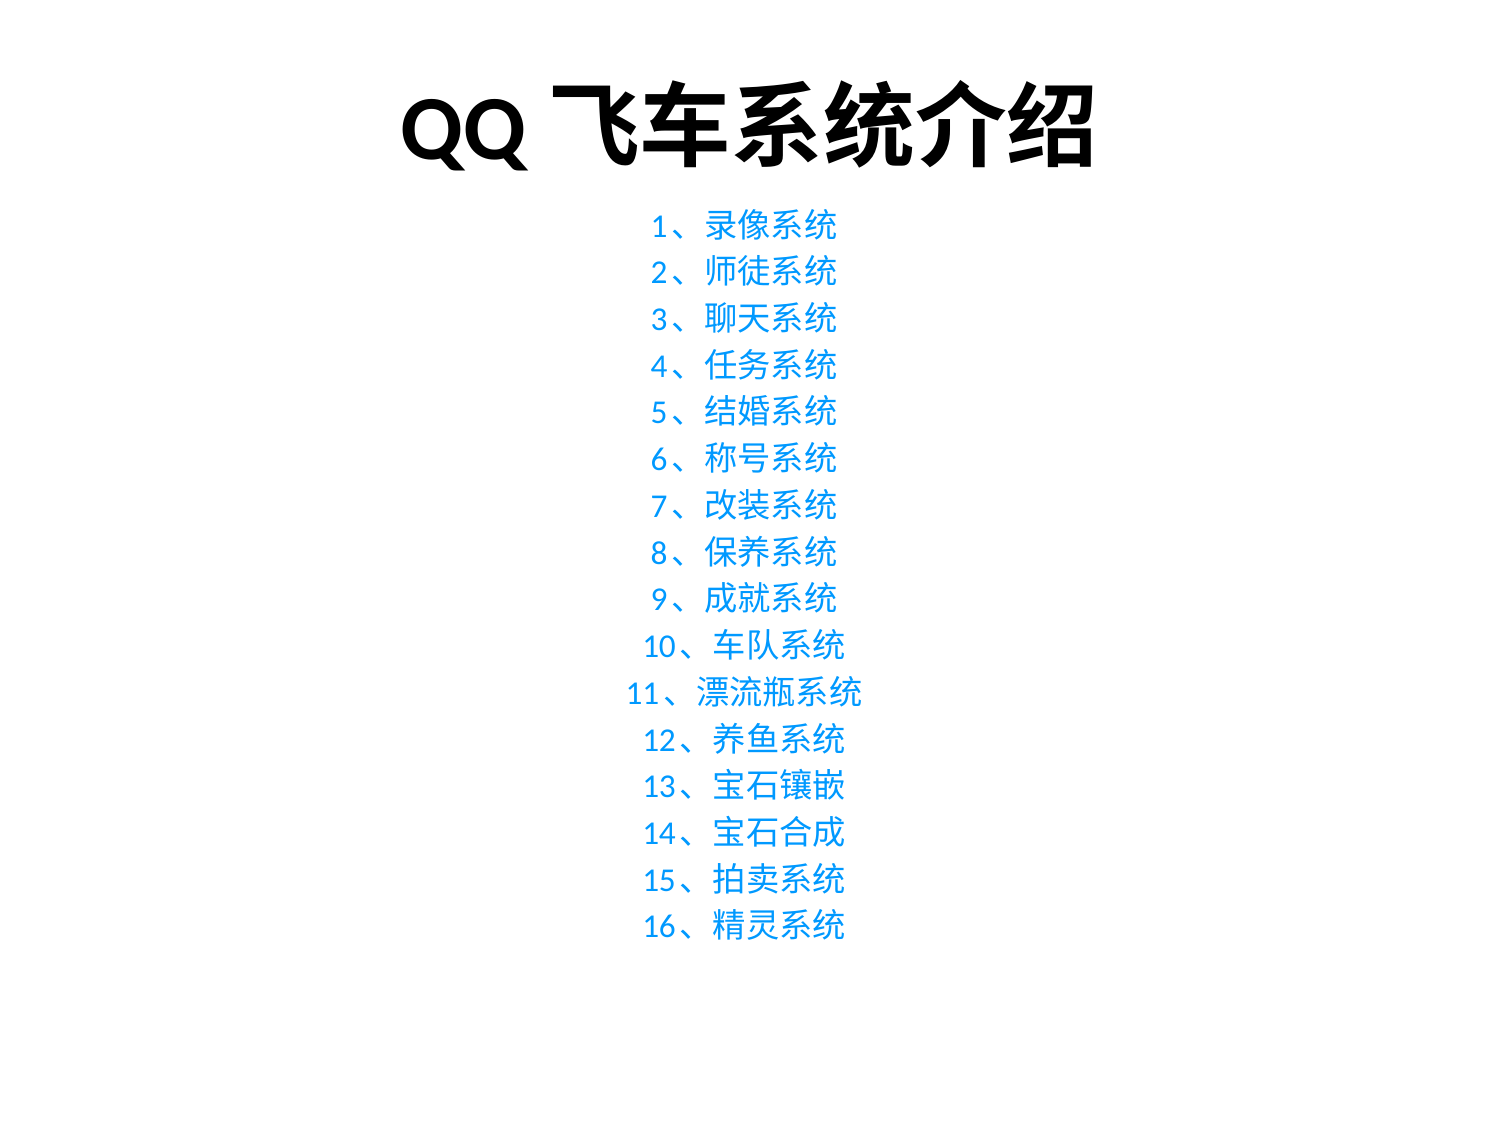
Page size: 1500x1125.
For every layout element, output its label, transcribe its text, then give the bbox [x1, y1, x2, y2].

title QQ飞车系统介绍 [112, 2, 1388, 244]
subtitle 1、录像系统 2、师徒系统 3、聊天系统 4、任务系统 5、结婚系统 6、称号系统 7、改装系统 8、保养系统 9、成就系统 10、车队系统 11、漂流瓶系统 12、养鱼系统 13、宝石镶嵌 14、宝石合成 15、拍卖系统 16、精灵系统 [123, 196, 1365, 953]
